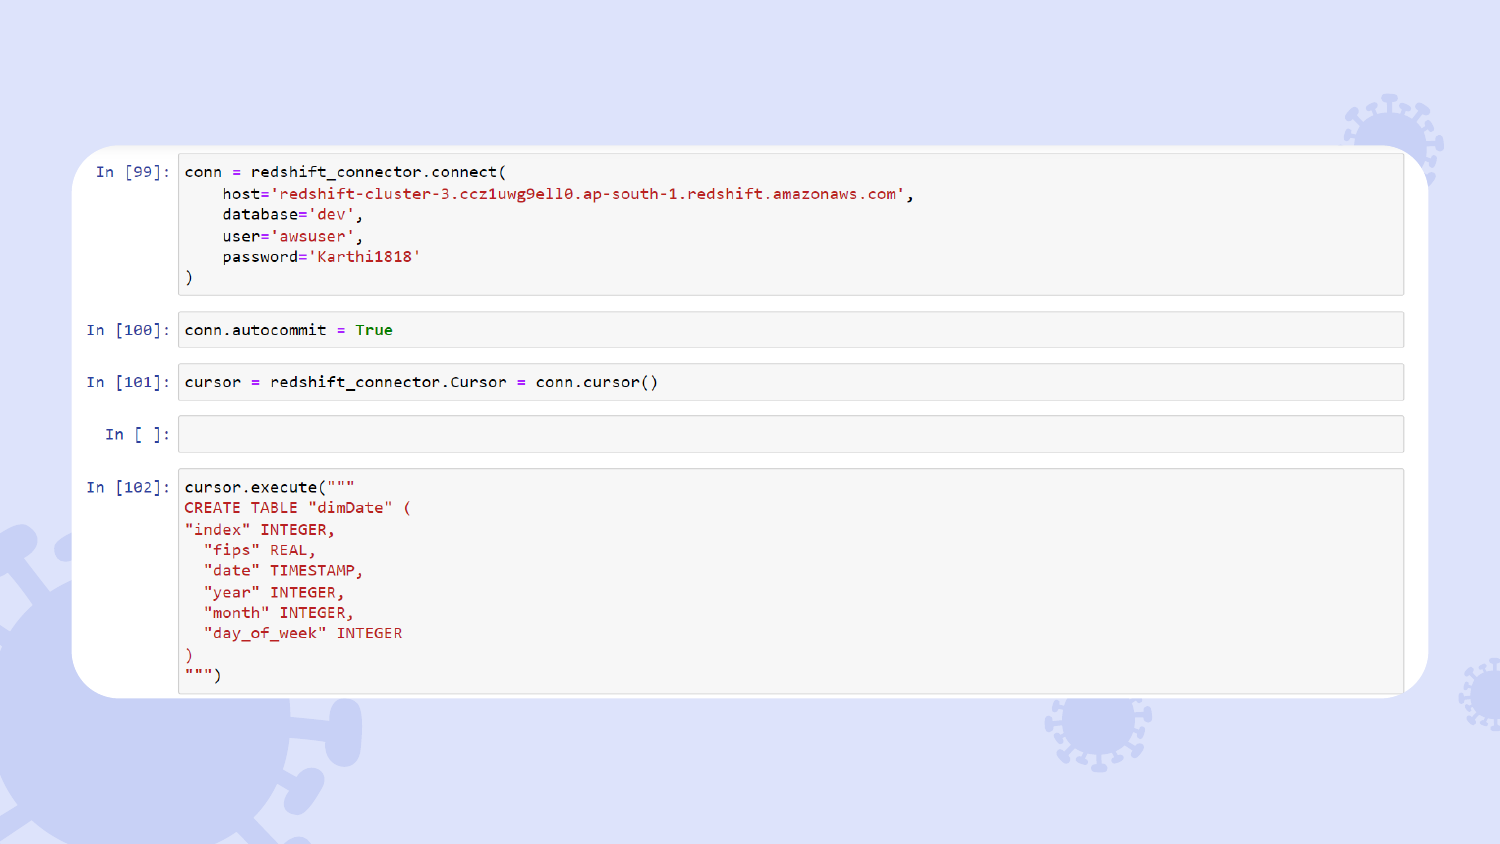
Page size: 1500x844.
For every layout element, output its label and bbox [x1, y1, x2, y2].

picture [71, 145, 1429, 699]
